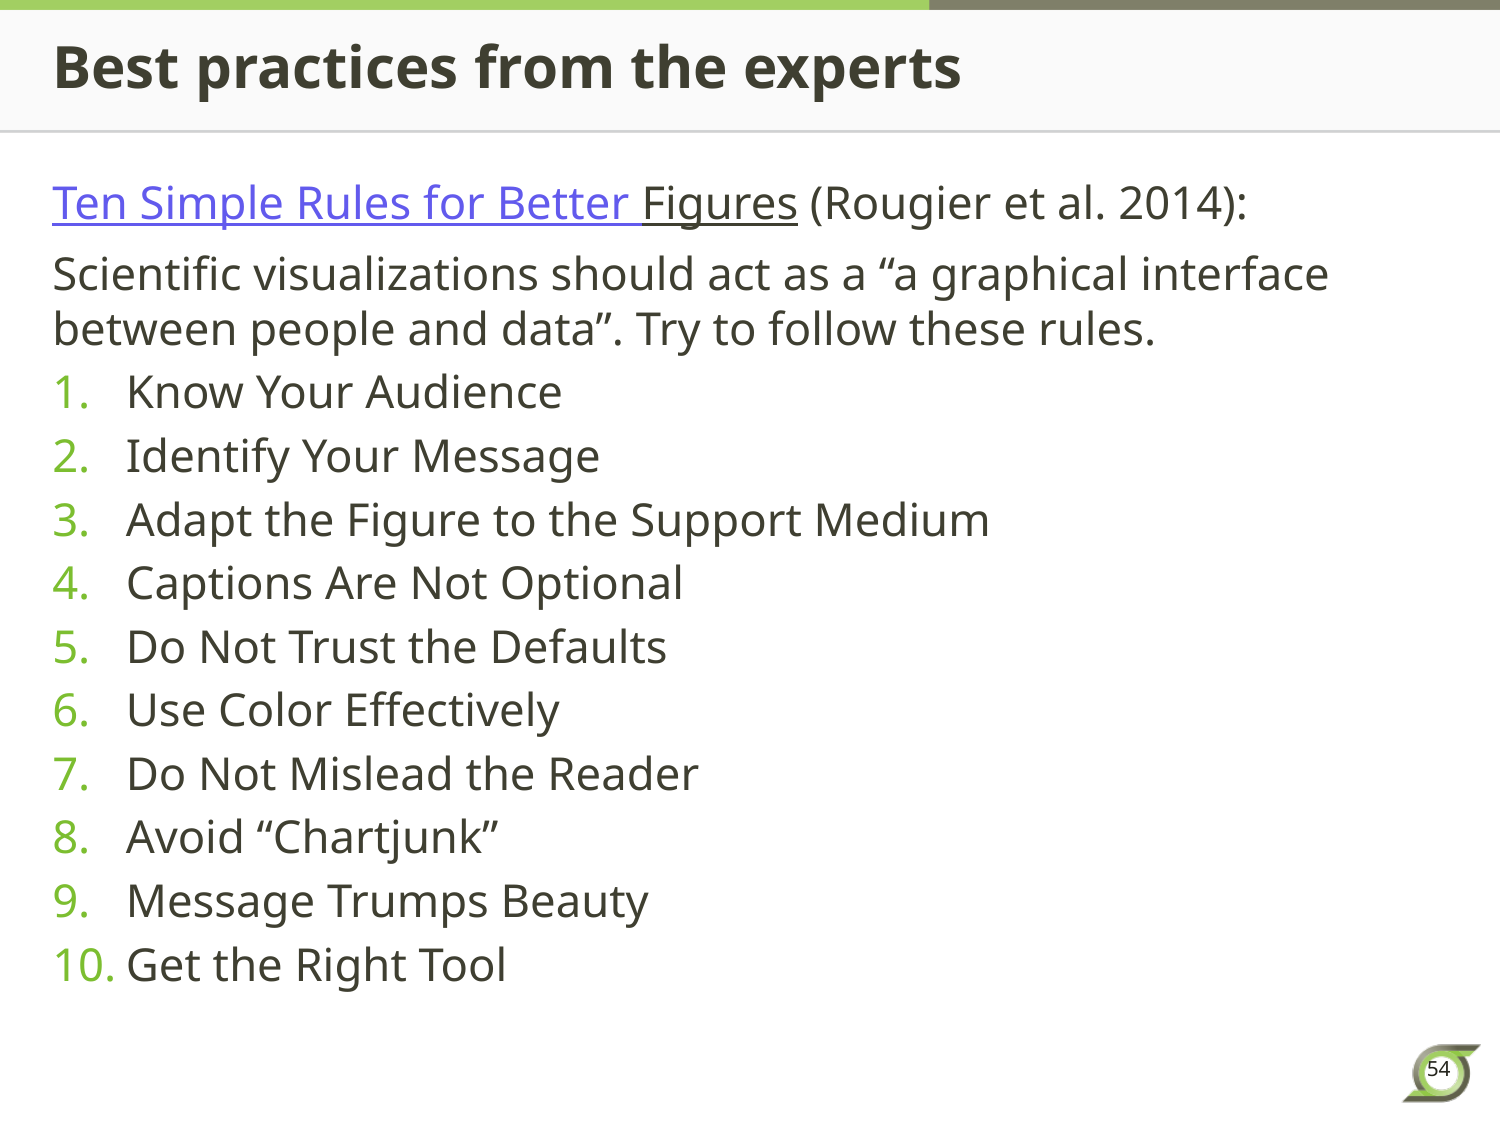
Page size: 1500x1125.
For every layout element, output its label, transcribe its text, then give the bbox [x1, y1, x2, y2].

list Ten Simple Rules for Better Figures (Rougier et al. 2014): Scientific visualizations should act as a “a graphical interface between people and data”. Try to follow these rules. Know Your Audience Identify Your Message Adapt the Figure to the Support Medium Captions Are Not Optional Do Not Trust the Defaults Use Color Effectively Do Not Mislead the Reader Avoid “Chartjunk” Message Trumps Beauty Get the Right Tool [37, 166, 1454, 1007]
title Best practices from the experts [37, 18, 1454, 112]
